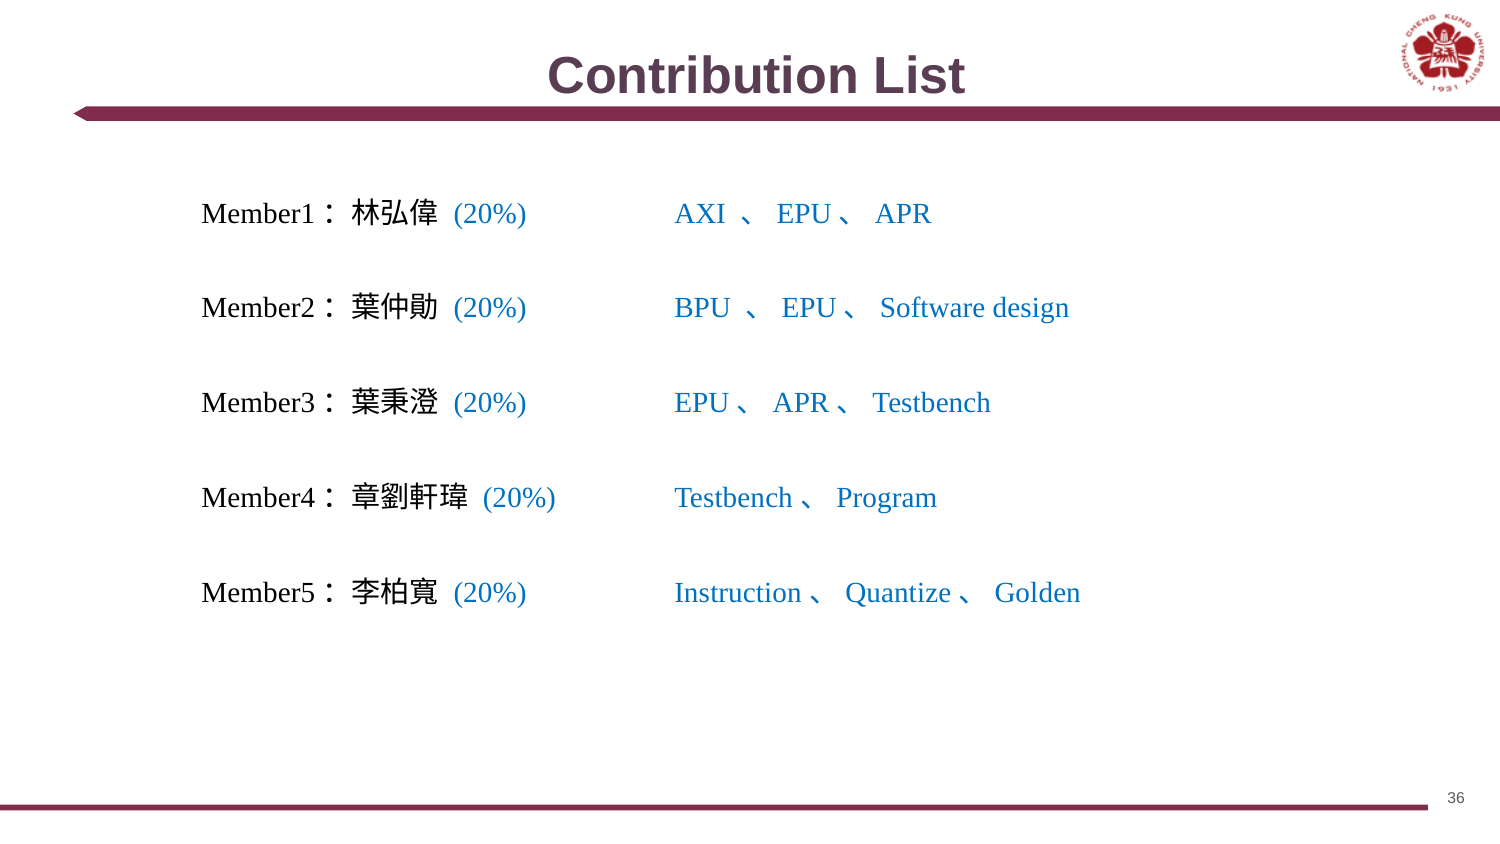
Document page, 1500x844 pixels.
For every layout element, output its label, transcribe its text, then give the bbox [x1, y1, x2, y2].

title Contribution List [58, 26, 1456, 121]
picture [1389, 0, 1495, 107]
list AXI 、EPU、APR BPU 、EPU、Software design EPU、APR、Testbench Testbench、Program Instruction、Quantize、Golden [509, 143, 1231, 584]
list Member1：林弘偉 (20%) Member2：葉仲勛 (20%) Member3：葉秉澄 (20%) Member4：章劉軒瑋 (20%) Member5：李柏寬 (20%) [186, 143, 509, 584]
slide_number 36 [1389, 764, 1480, 830]
